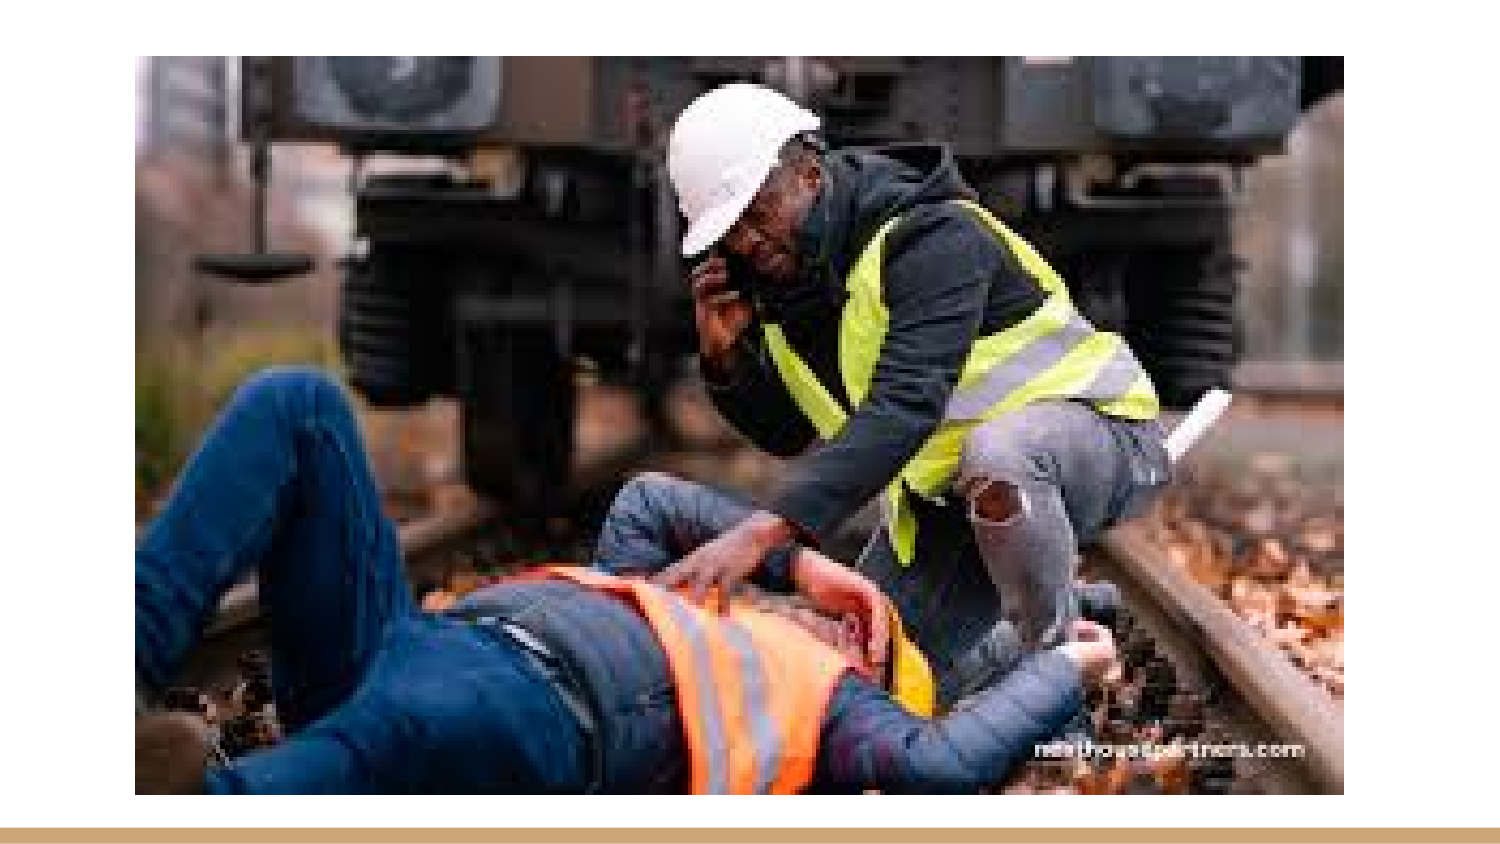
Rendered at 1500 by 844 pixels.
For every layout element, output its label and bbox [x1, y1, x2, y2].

picture [134, 55, 1344, 796]
